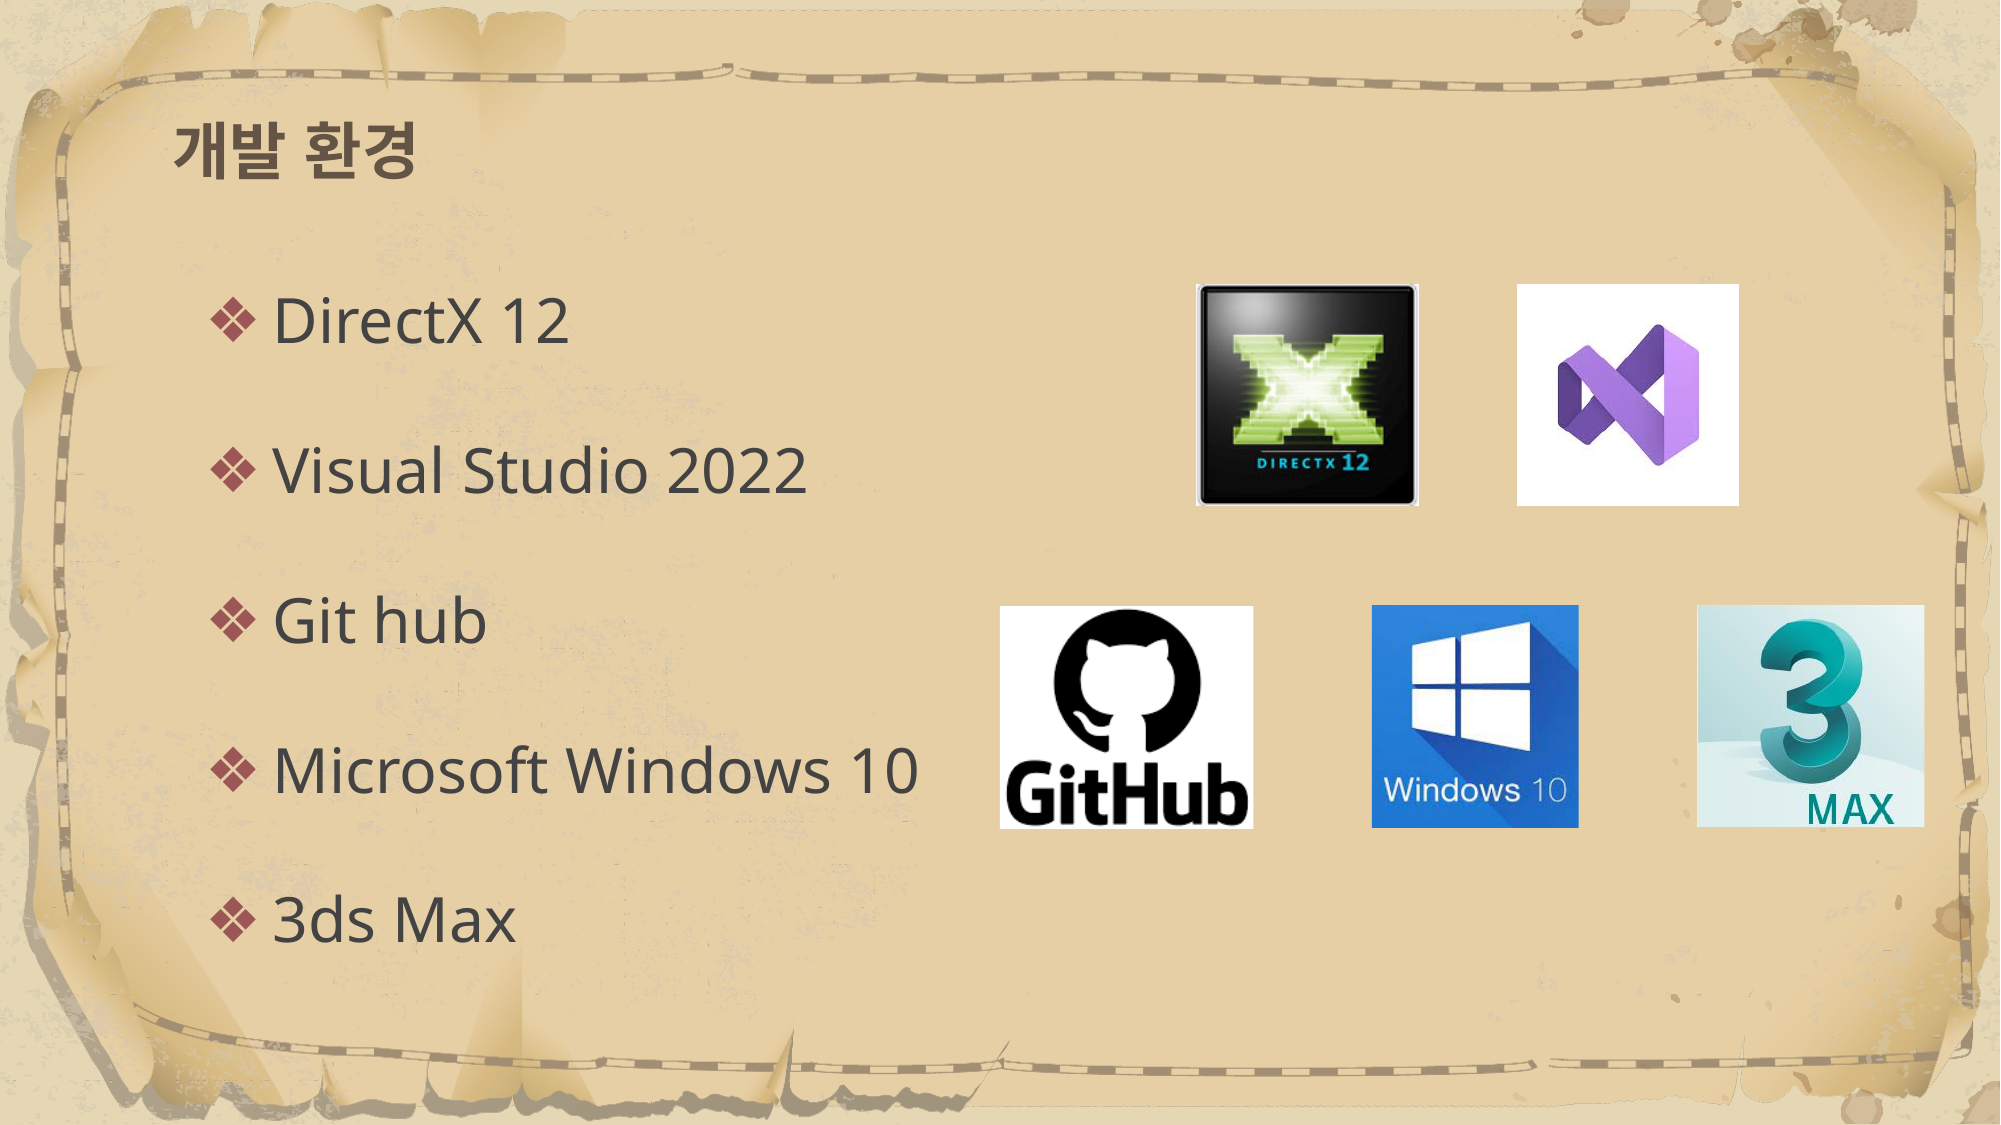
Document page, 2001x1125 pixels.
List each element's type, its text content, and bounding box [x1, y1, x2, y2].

picture [0, 0, 2000, 1124]
title 개발 환경 [157, 97, 1348, 223]
list DirectX 12 Visual Studio 2022 Git hub Microsoft Windows 10 3ds Max [157, 265, 1843, 1014]
